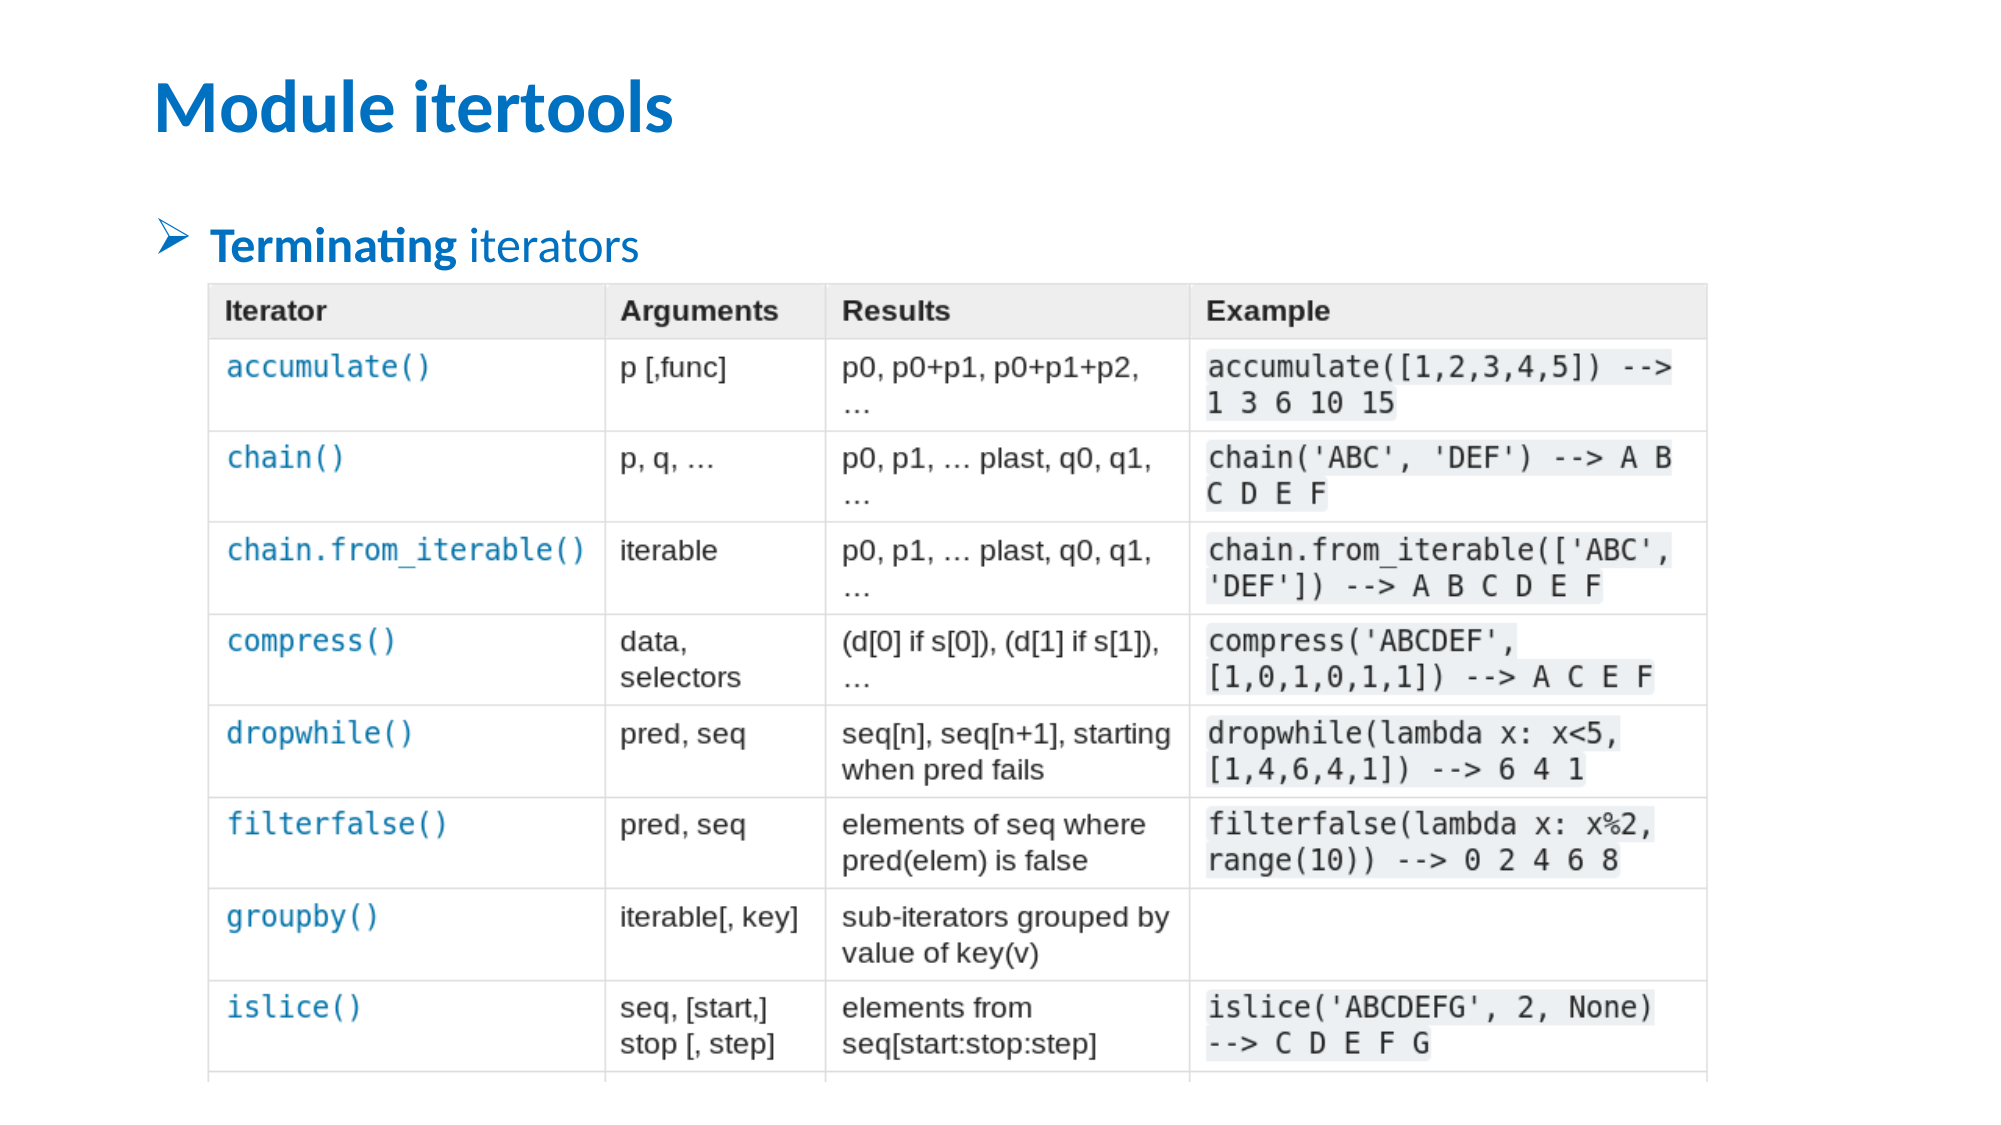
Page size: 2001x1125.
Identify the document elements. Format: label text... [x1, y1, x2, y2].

list Terminating iterators [138, 174, 1864, 963]
picture [199, 274, 1719, 1082]
title Module itertools [138, 0, 1864, 174]
